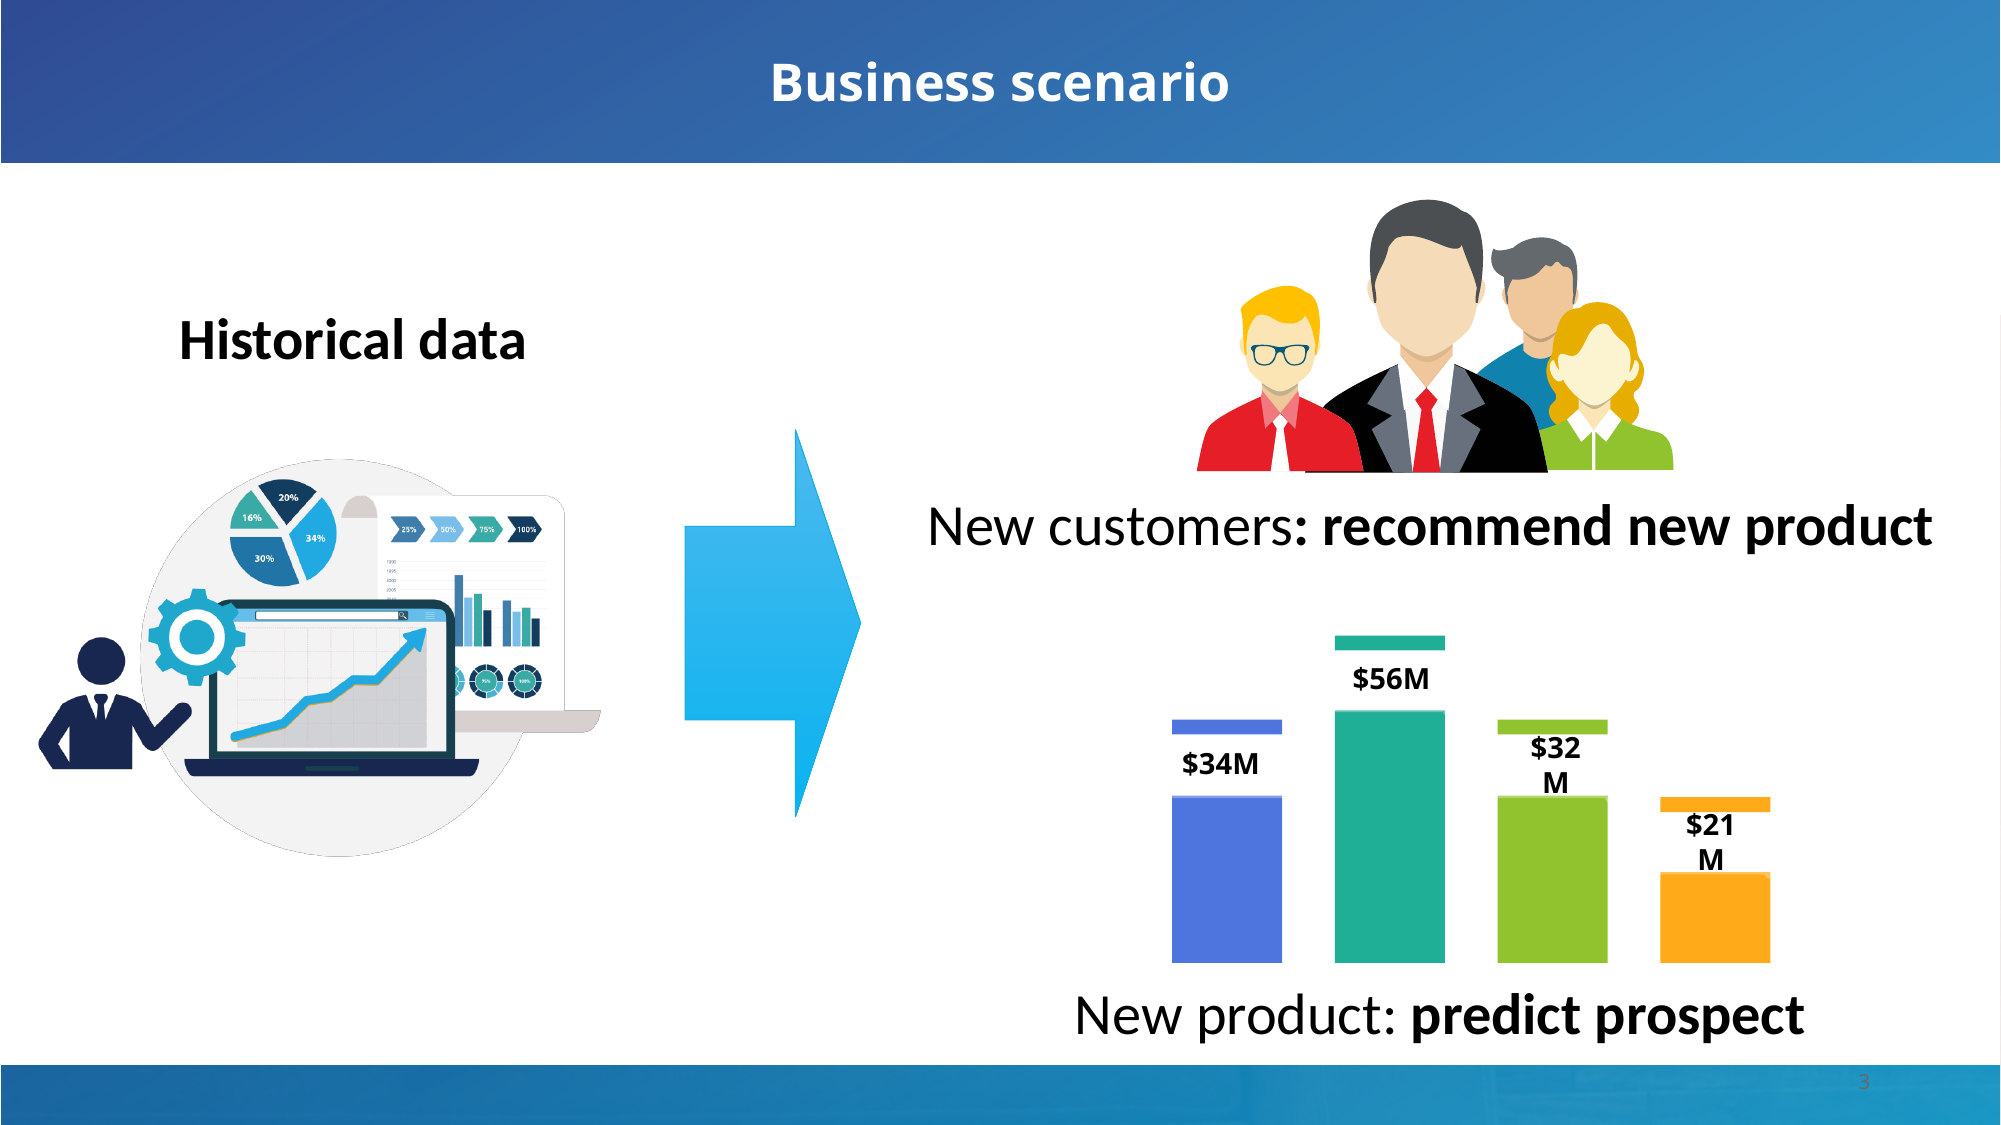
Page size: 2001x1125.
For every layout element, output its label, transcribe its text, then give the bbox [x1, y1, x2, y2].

title Business scenario [115, 45, 1885, 125]
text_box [1196, 199, 1674, 473]
picture [1525, 1065, 2001, 1125]
picture [33, 403, 605, 912]
slide_number 3 [1435, 1064, 1885, 1103]
text_box New customers: recommend new product [912, 479, 1950, 565]
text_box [1110, 635, 1771, 963]
text_box Historical data [164, 293, 542, 379]
text_box New product: predict prospect [1060, 968, 1821, 1054]
text_box [684, 429, 862, 817]
